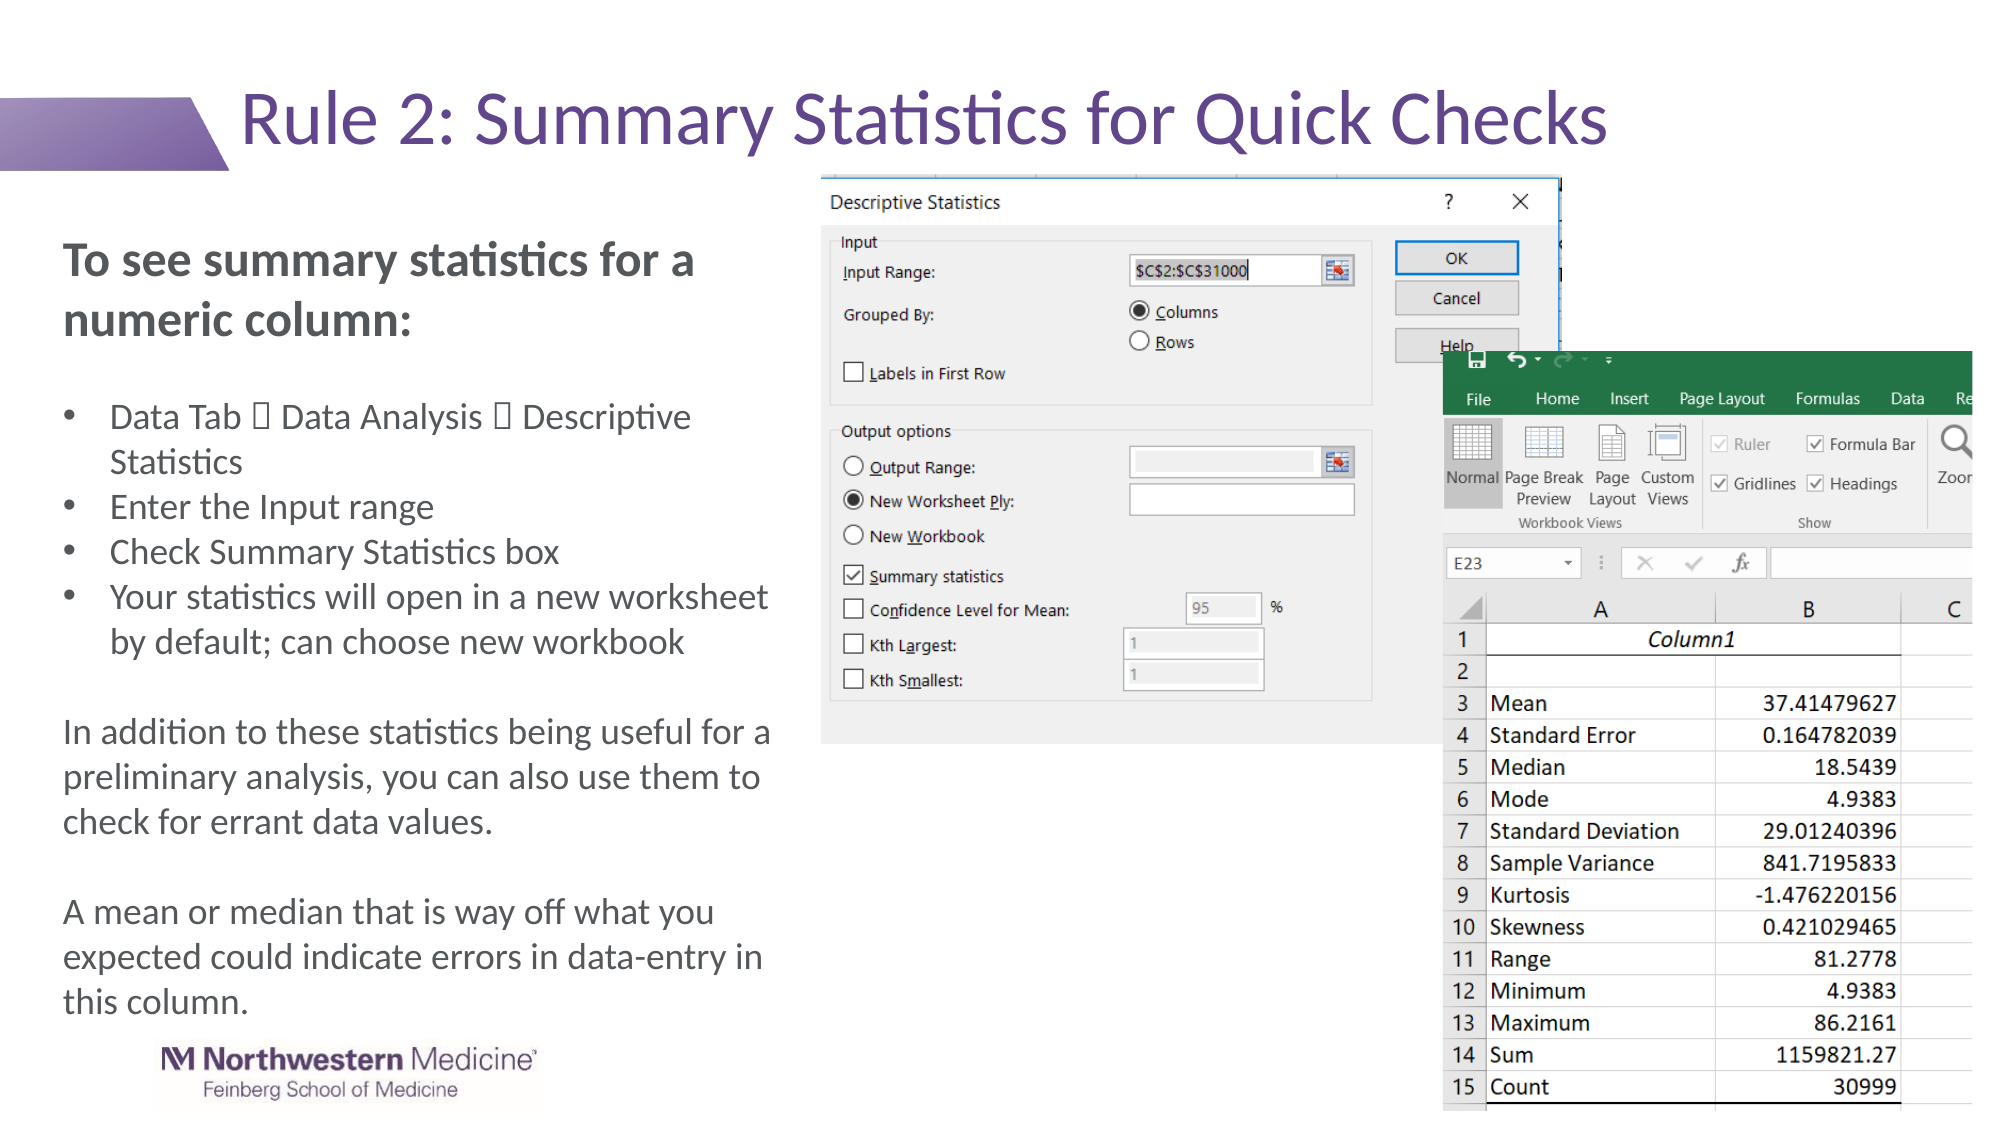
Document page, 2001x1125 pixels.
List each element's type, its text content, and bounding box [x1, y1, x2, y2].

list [1442, 351, 1973, 1111]
text_box To see summary statistics for a numeric column: Data Tab  Data Analysis  Descriptive Statistics Enter the Input range Check Summary Statistics box Your statistics will open in a new worksheet by default; can choose new workbook In addition to these statistics being useful for a preliminary analysis, you can also use them to check for errant data values. A mean or median that is way off what you expected could indicate errors in data-entry in this column. [48, 219, 822, 1030]
picture [821, 174, 1562, 744]
picture [154, 1038, 546, 1113]
title Rule 2: Summary Statistics for Quick Checks [240, 43, 1811, 169]
